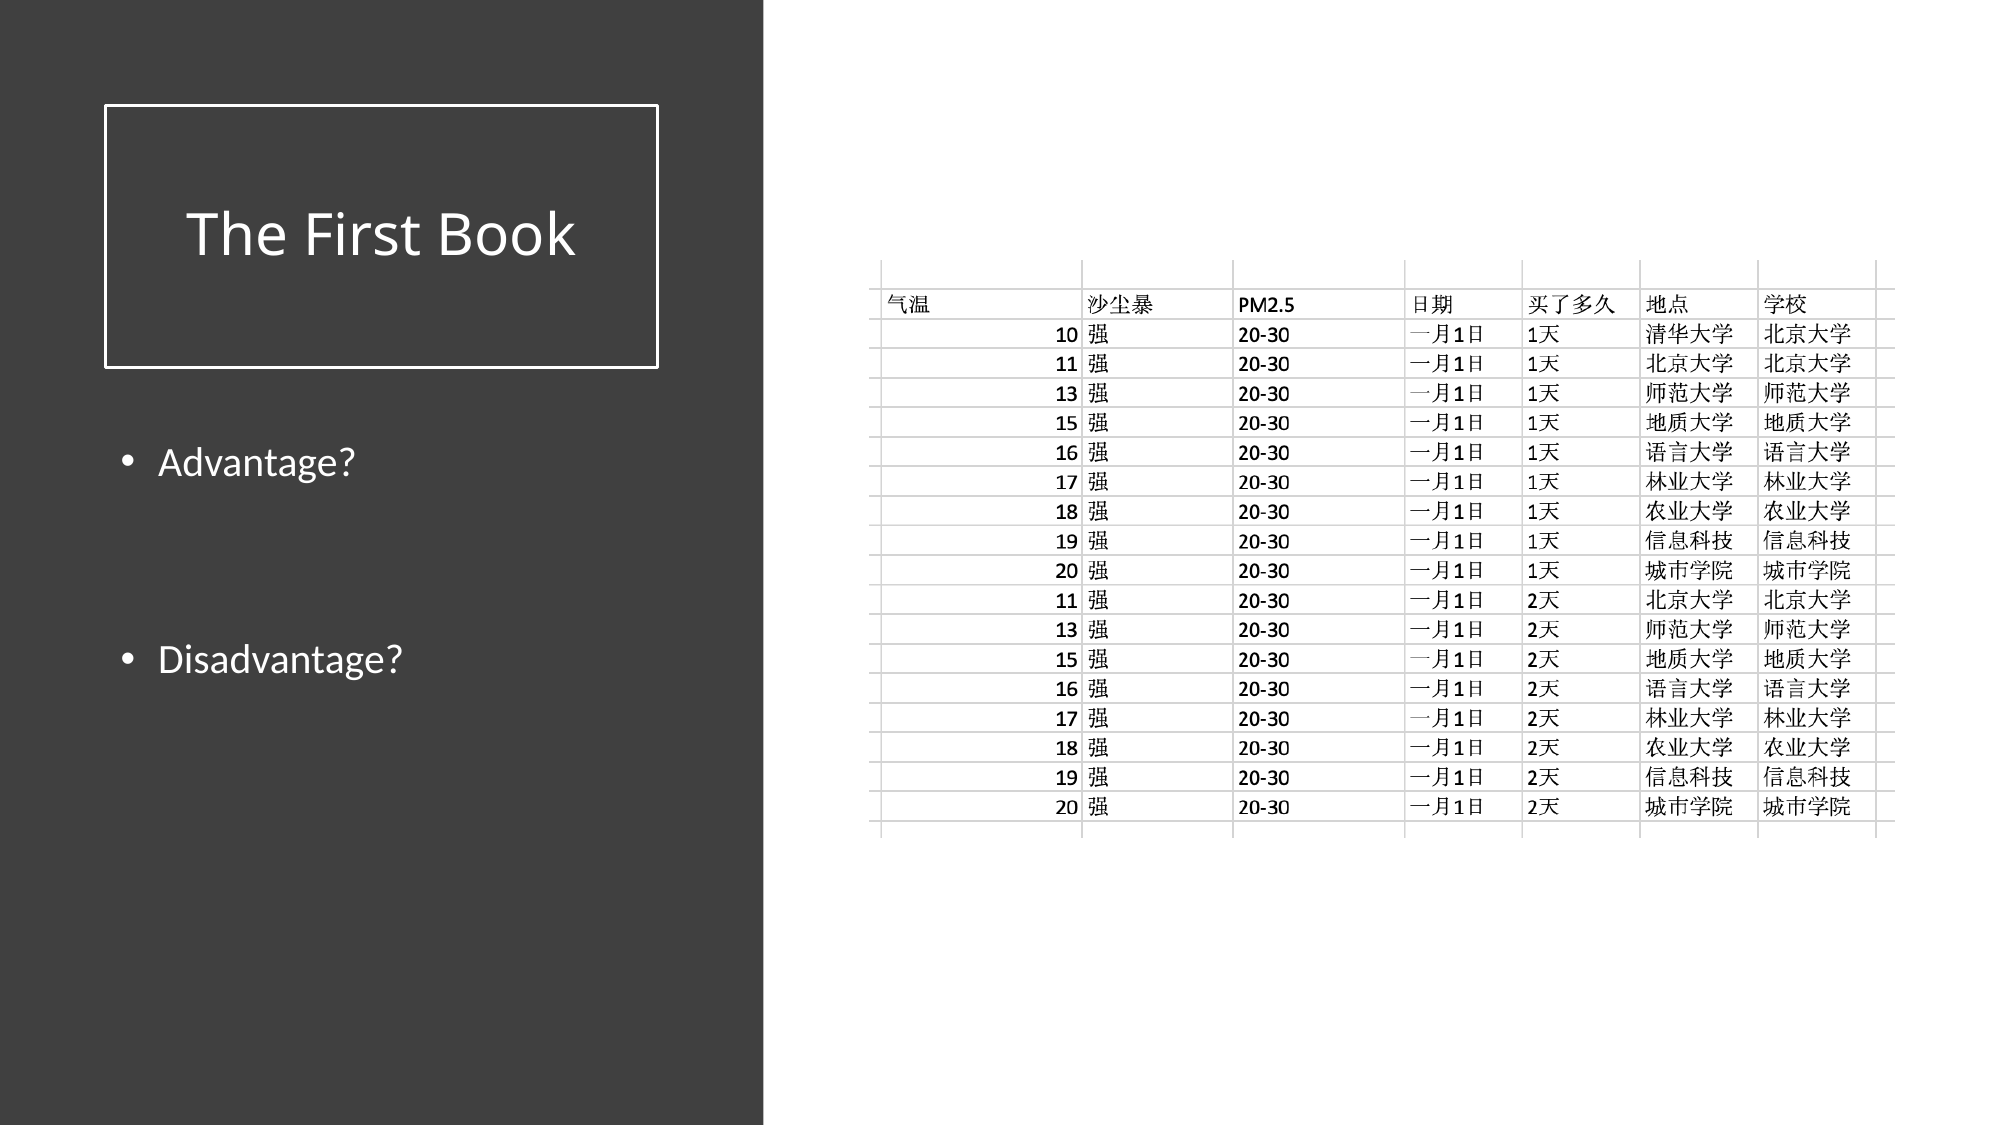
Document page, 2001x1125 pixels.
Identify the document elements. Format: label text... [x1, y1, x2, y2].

picture [869, 260, 1895, 838]
title The First Book [105, 105, 658, 368]
text_box [0, 0, 764, 1125]
list Advantage? Disadvantage? [105, 432, 658, 994]
